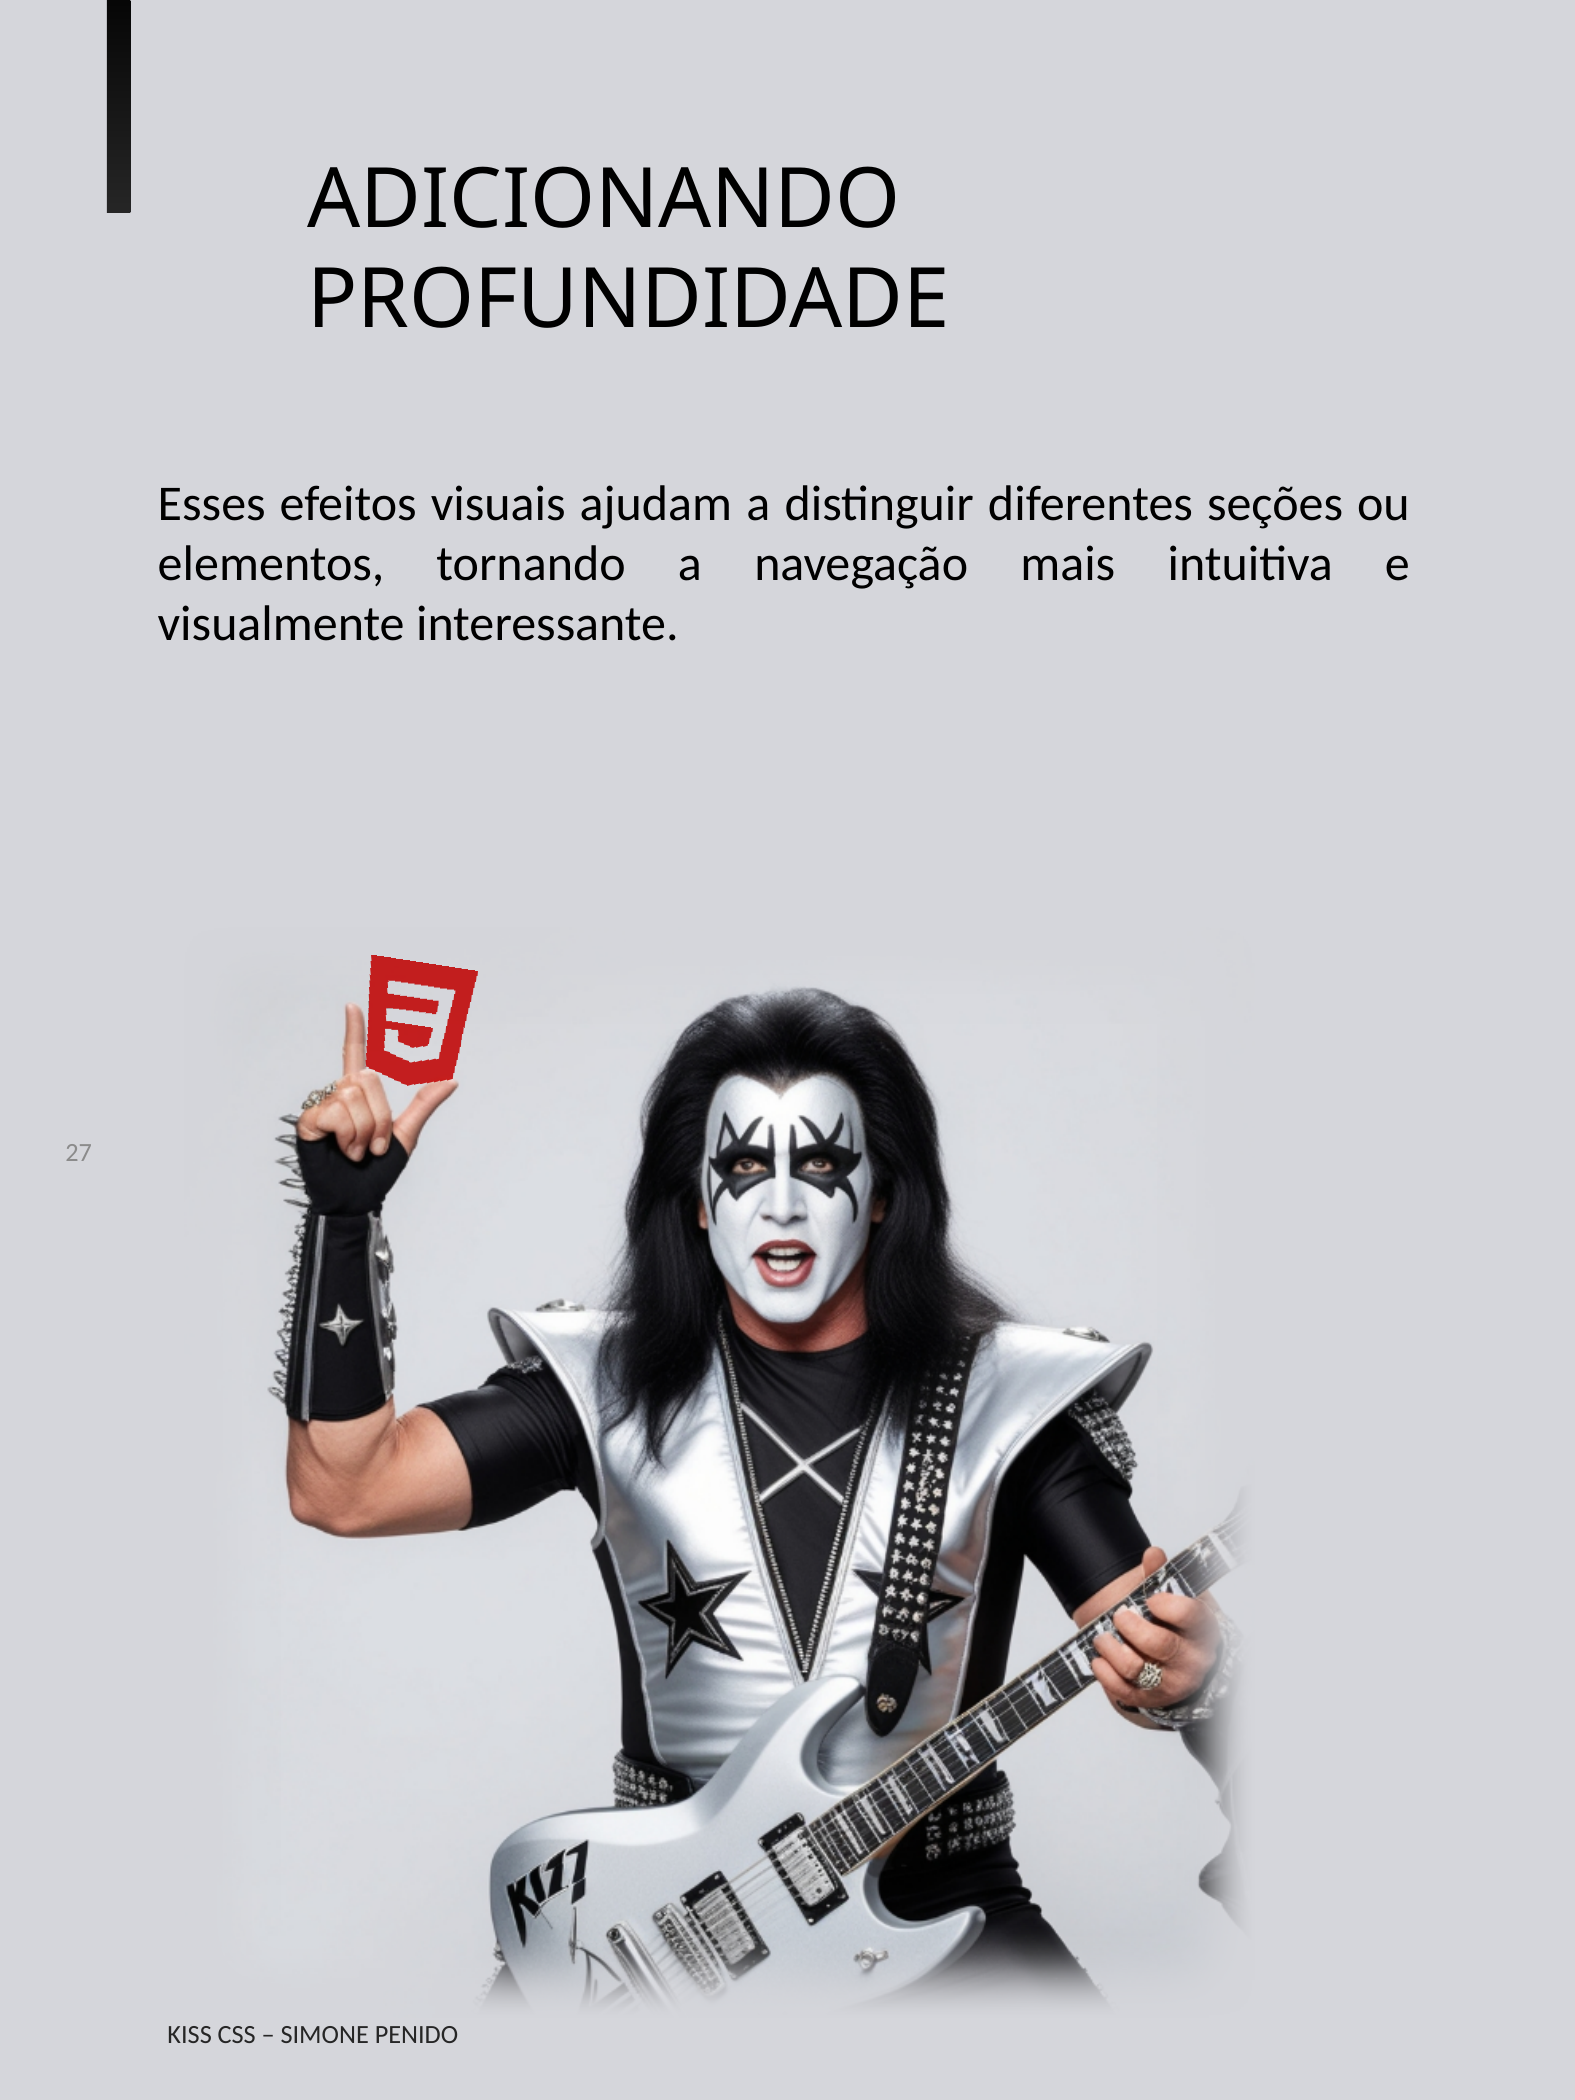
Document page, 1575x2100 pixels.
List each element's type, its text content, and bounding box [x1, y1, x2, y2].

text_box [106, 0, 131, 213]
picture [142, 880, 1254, 2018]
text_box Esses efeitos visuais ajudam a distinguir diferentes seções ou elementos, tornando a navegação mais intuitiva e visualmente interessante. [142, 462, 1426, 658]
slide_number 27 [0, 1094, 107, 1207]
footer KISS CSS – SIMONE PENIDO [47, 1977, 579, 2090]
text_box Adicionando Profundidade [292, 136, 1575, 352]
